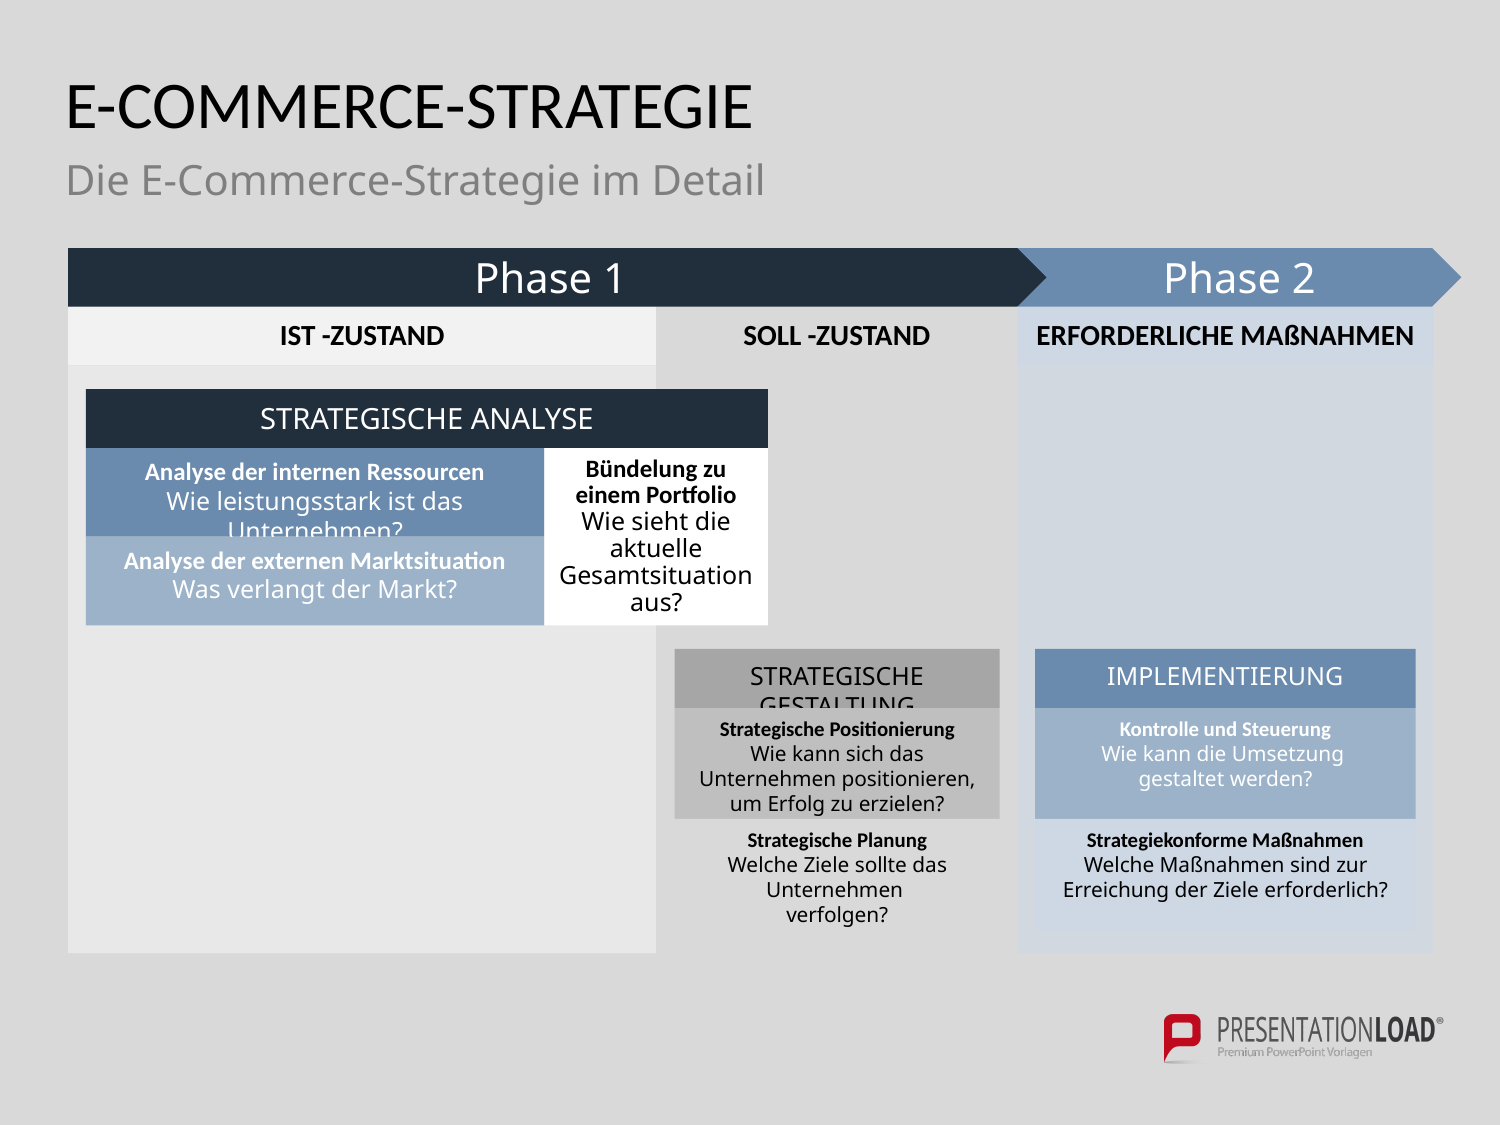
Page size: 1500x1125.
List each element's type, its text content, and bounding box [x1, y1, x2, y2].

text_box STRATEGISCHE GESTALTUNG [674, 648, 1000, 707]
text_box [674, 707, 1416, 930]
text_box Phase 1 [65, 245, 1043, 309]
text_box ERFORDERLICHE MAßNAHMEN [1015, 308, 1435, 368]
text_box [1015, 368, 1435, 955]
title E-COMMERCE-STRATEGIE [64, 70, 1435, 159]
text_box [85, 388, 769, 626]
text_box [66, 368, 654, 955]
text_box Phase 2 [1015, 245, 1464, 309]
text_box SOLL -ZUSTAND [654, 309, 1015, 368]
picture [1164, 1012, 1445, 1064]
list Die E-Commerce-Strategie im Detail [64, 159, 1435, 248]
text_box [654, 368, 1015, 955]
text_box IST -ZUSTAND [66, 309, 654, 368]
text_box IMPLEMENTIERUNG [1035, 648, 1416, 707]
